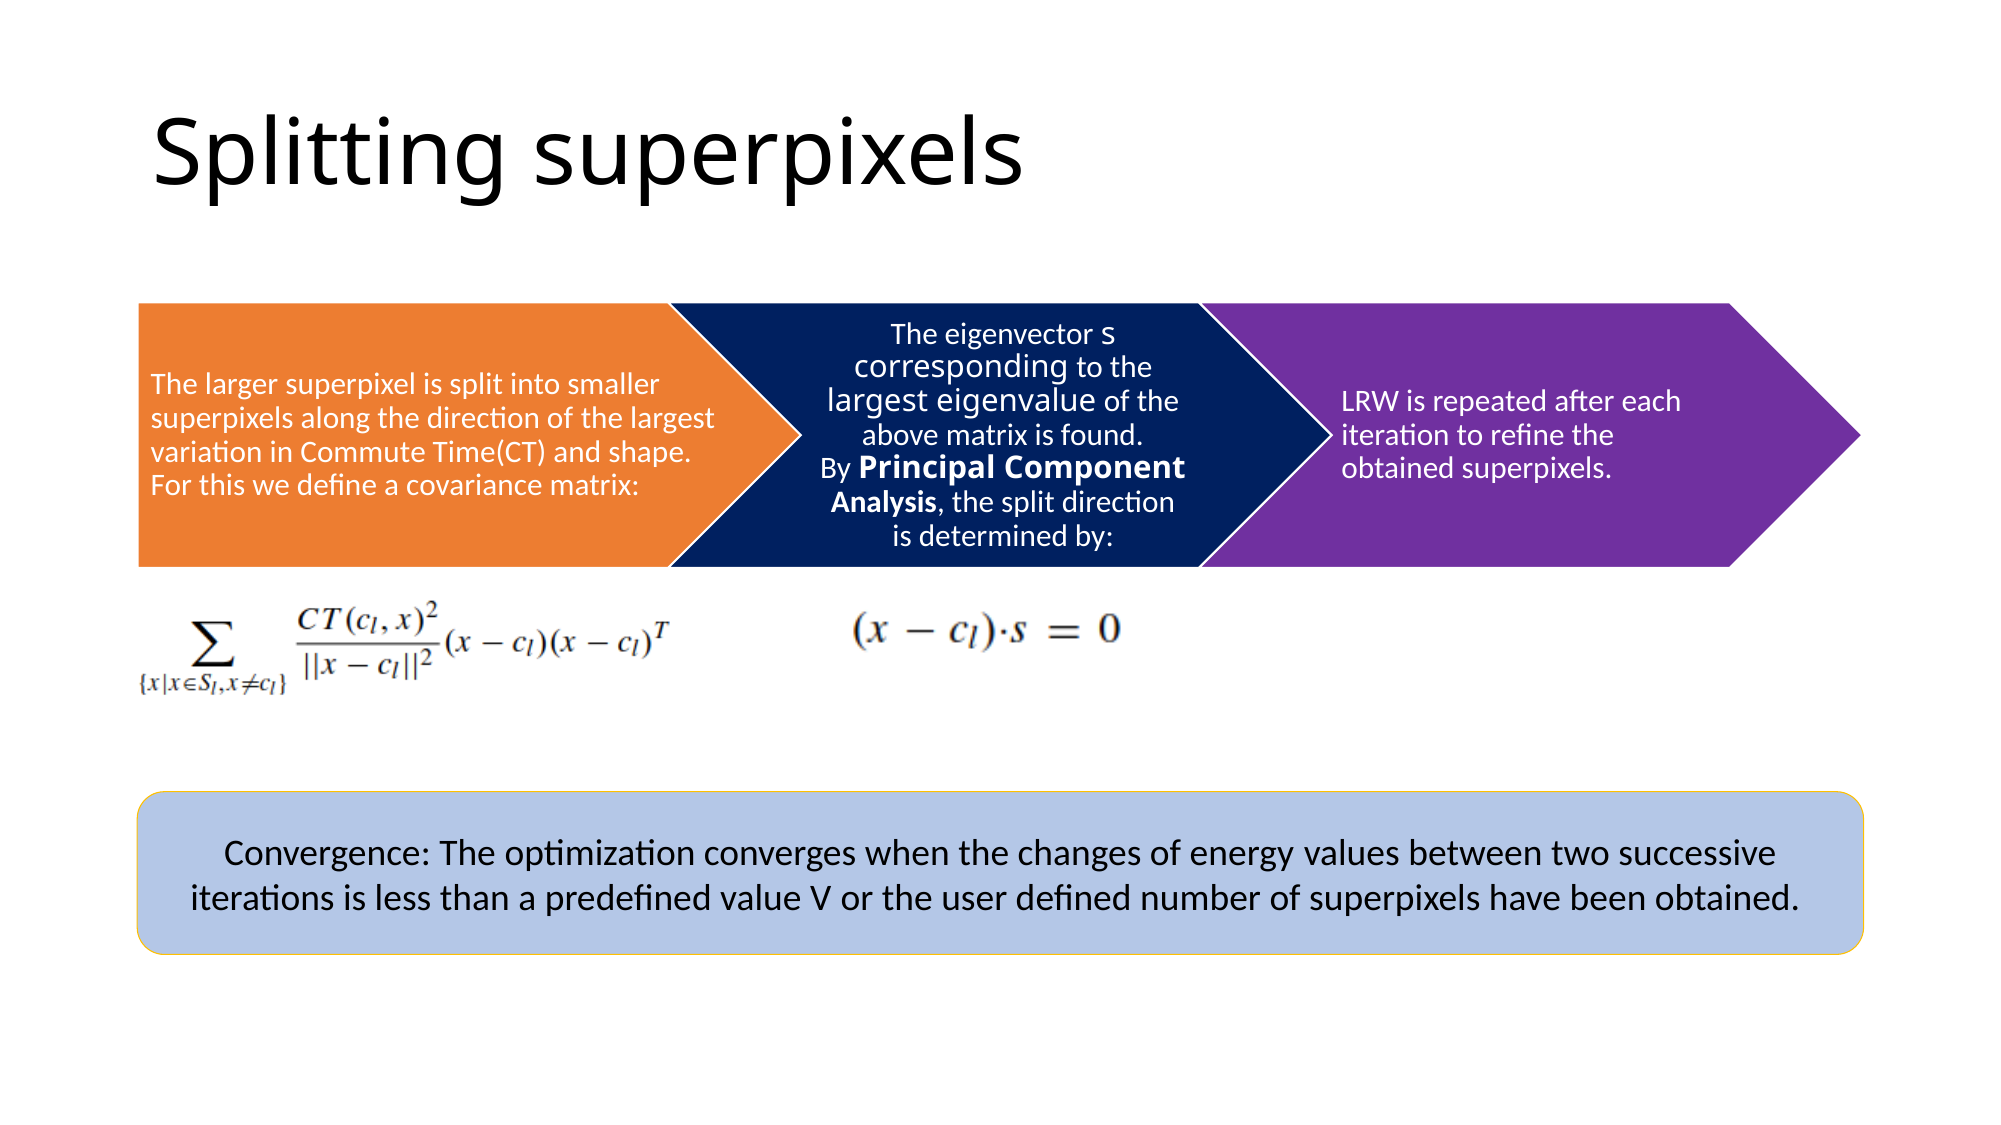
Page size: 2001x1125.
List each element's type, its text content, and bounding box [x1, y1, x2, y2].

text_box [136, 45, 1864, 825]
picture [125, 598, 700, 701]
text_box Convergence: The optimization converges when the changes of energy values between two successive iterations is less than a predefined value V or the user defined number of superpixels have been obtained. [136, 817, 1865, 955]
picture [848, 598, 1131, 659]
